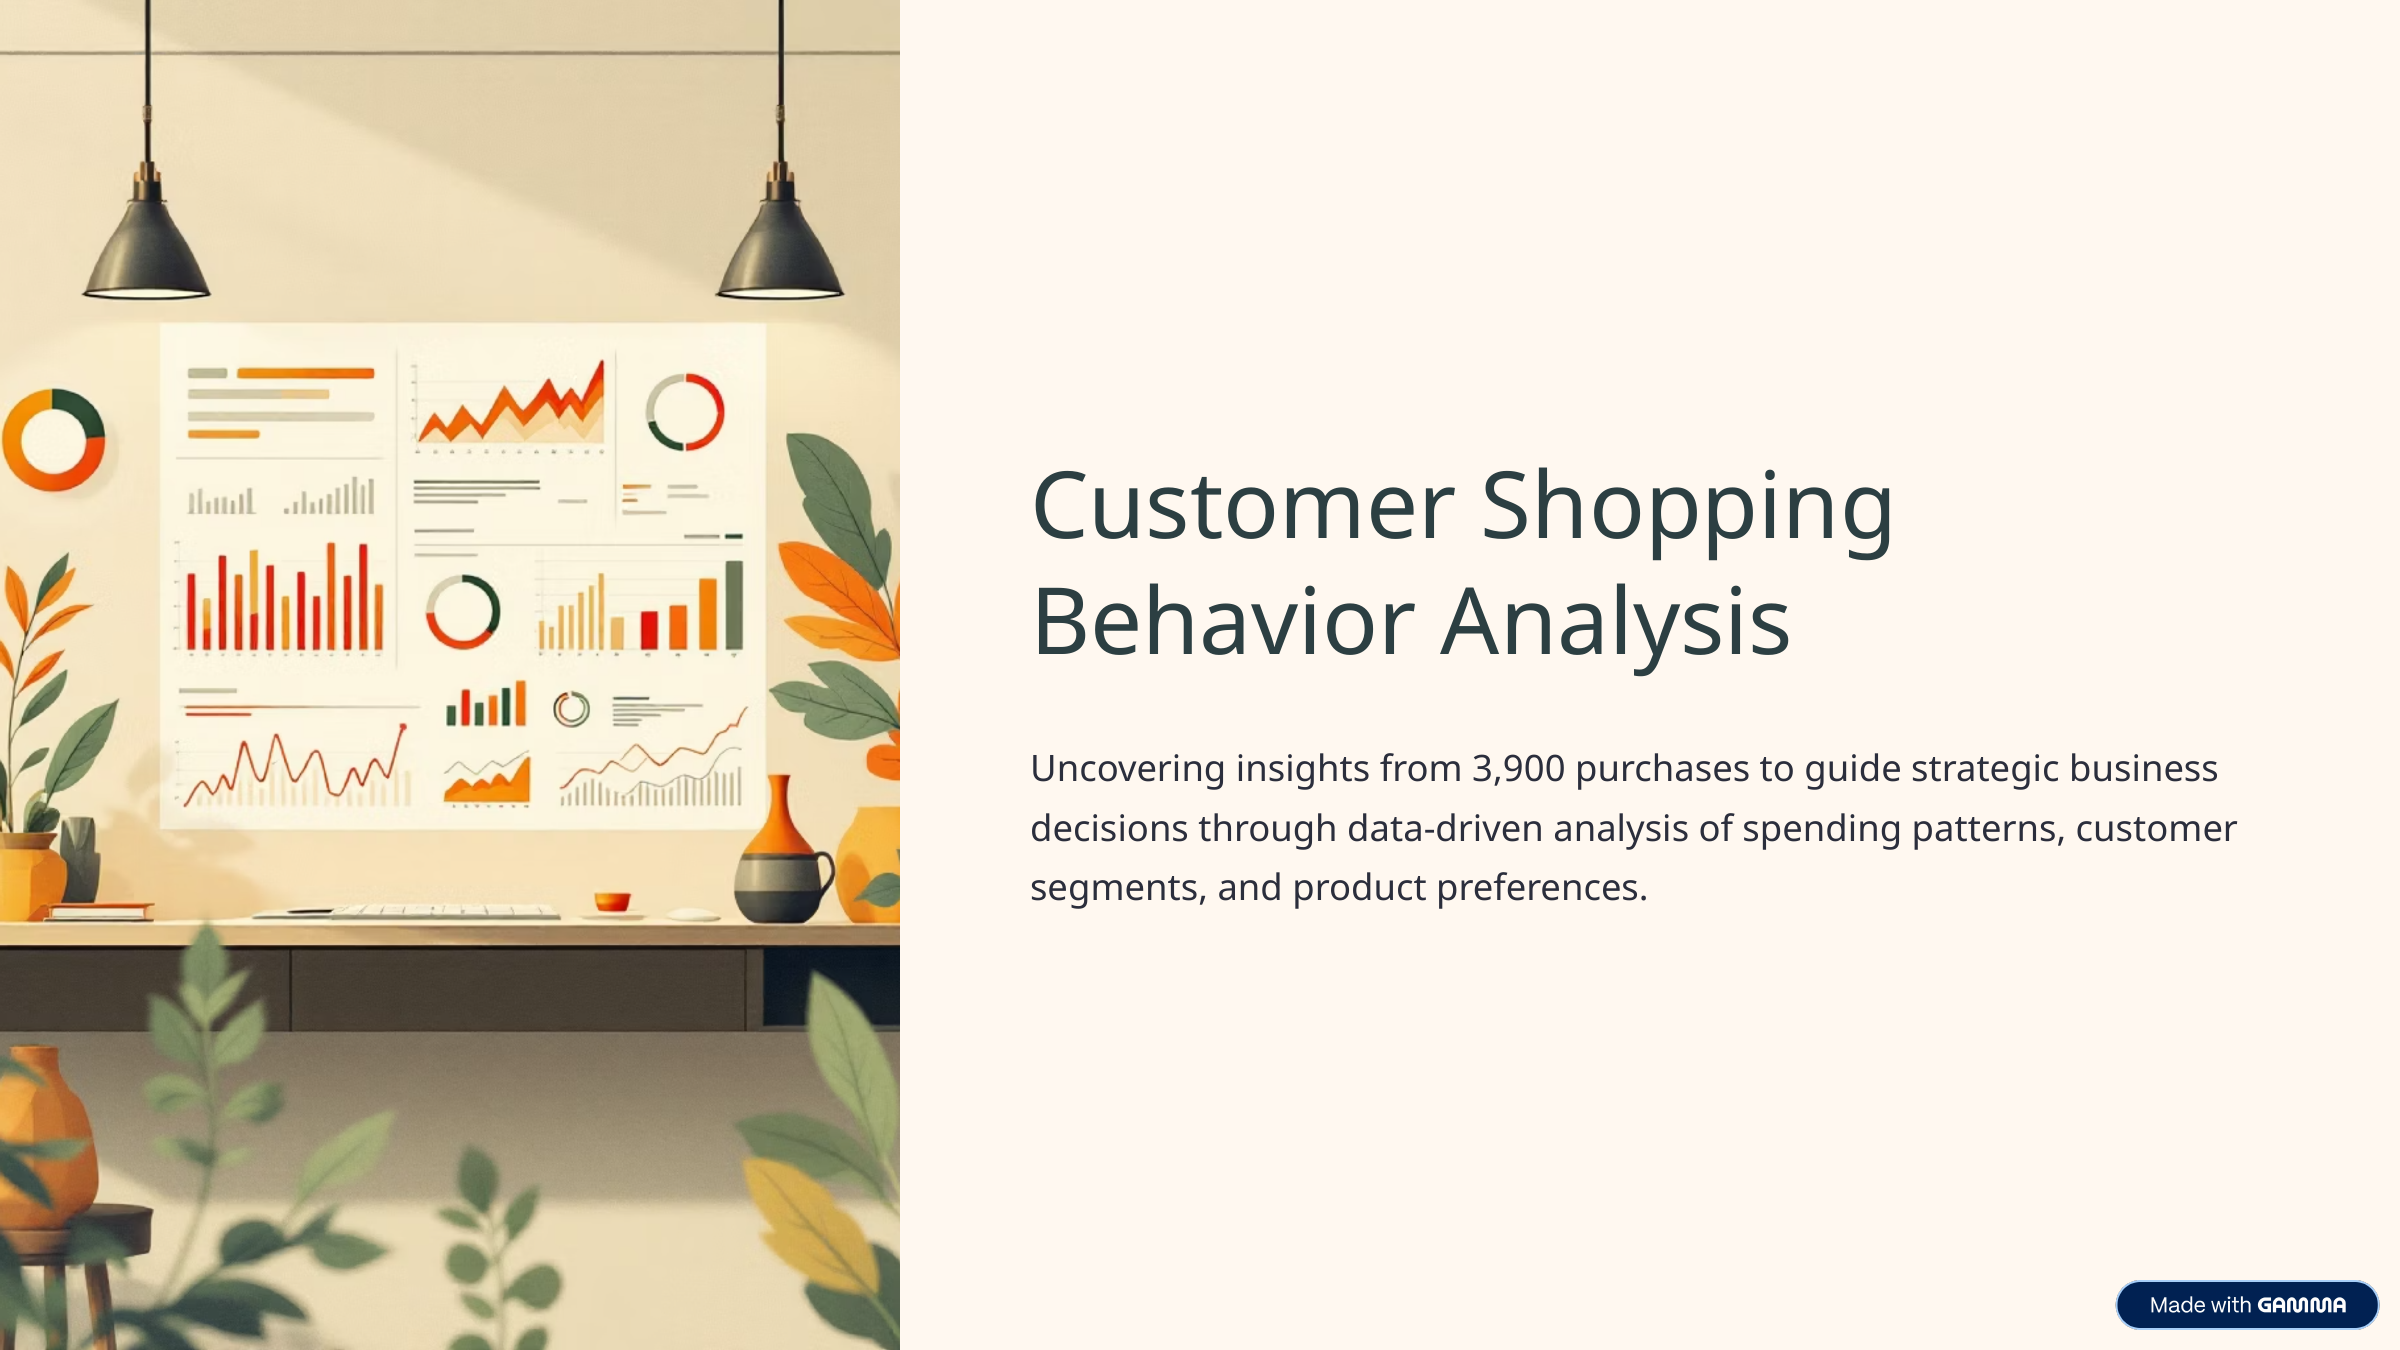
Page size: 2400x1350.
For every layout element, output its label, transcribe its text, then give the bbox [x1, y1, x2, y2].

picture [0, 0, 900, 1350]
picture [2106, 1271, 2389, 1339]
text_box Uncovering insights from 3,900 purchases to guide strategic business decisions through data-driven analysis of spending patterns, customer segments, and product preferences. [1030, 729, 2270, 909]
text_box Customer Shopping Behavior Analysis [1030, 441, 2270, 674]
